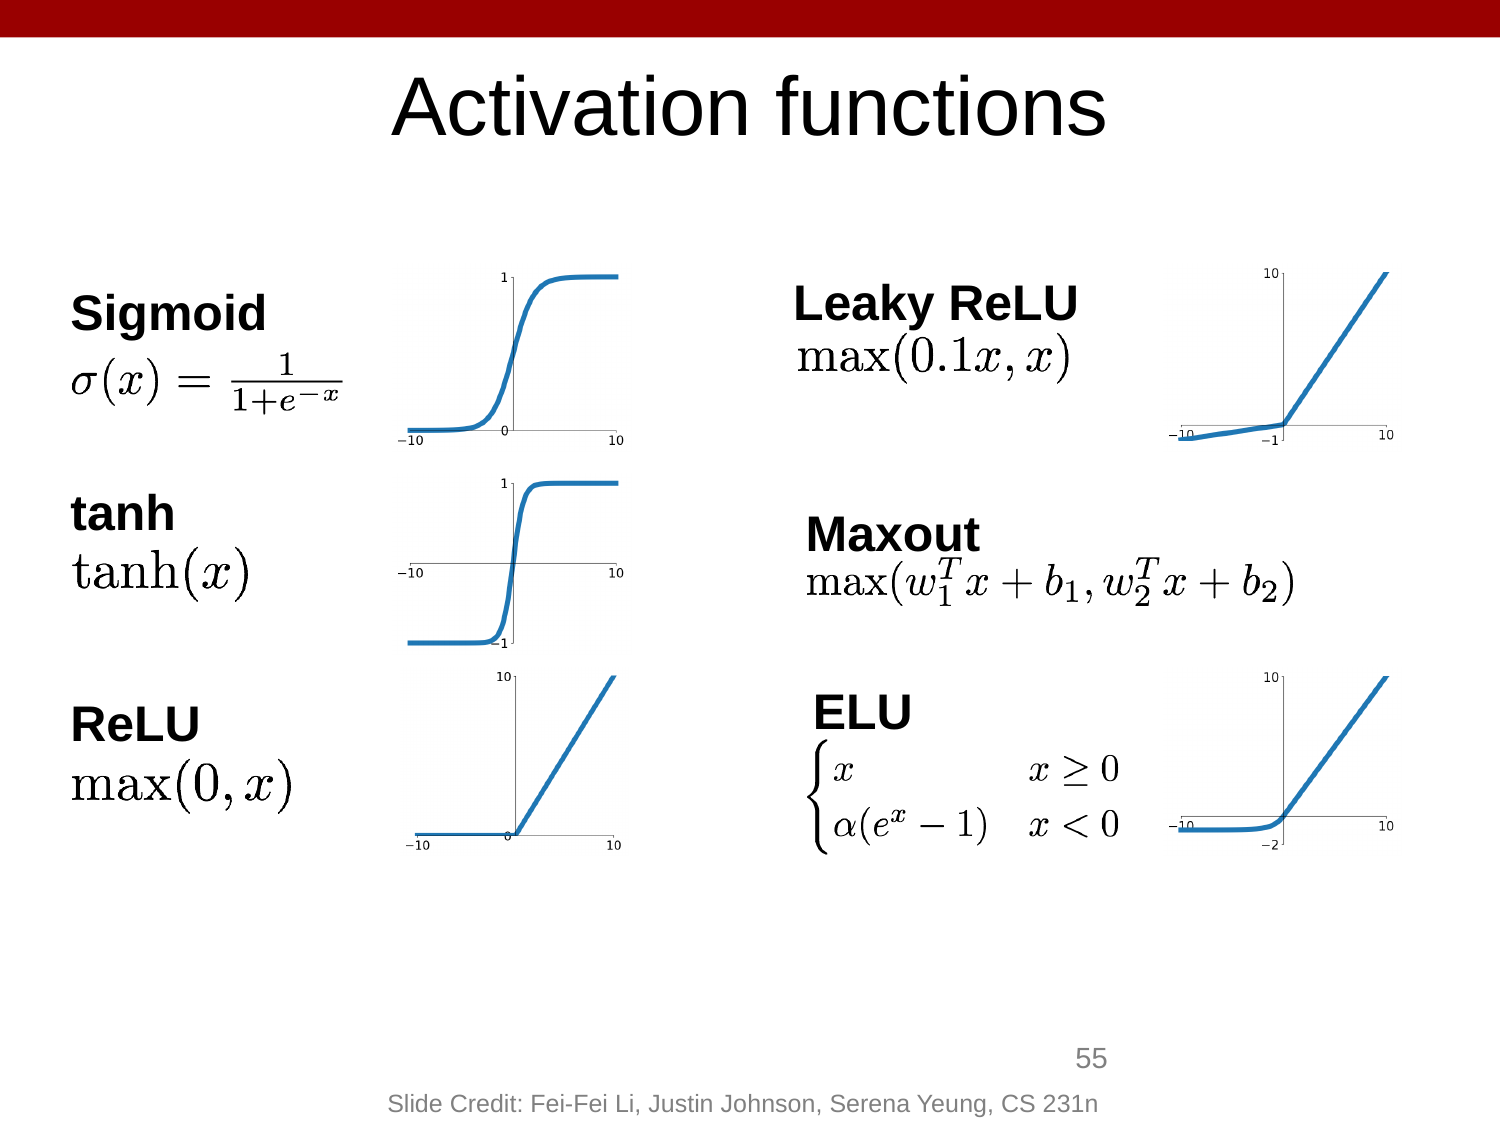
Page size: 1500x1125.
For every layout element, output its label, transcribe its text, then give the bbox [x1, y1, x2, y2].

slide_number 55 [1032, 1013, 1124, 1101]
picture [1163, 263, 1403, 452]
text_box Slide Credit: Fei-Fei Li, Justin Johnson, Serena Yeung, CS 231n [299, 1049, 1188, 1125]
picture [807, 555, 1294, 607]
text_box ReLU [55, 676, 395, 751]
text_box ELU [798, 664, 1173, 739]
text_box Maxout [790, 486, 1166, 561]
picture [400, 667, 629, 856]
text_box Sigmoid [55, 265, 304, 340]
text_box tanh [55, 464, 542, 540]
picture [807, 738, 1119, 856]
picture [1163, 667, 1403, 856]
picture [392, 263, 632, 452]
picture [71, 351, 343, 415]
picture [392, 472, 632, 655]
title Activation functions [50, 37, 1450, 163]
picture [797, 330, 1069, 385]
text_box Leaky ReLU [778, 255, 1154, 330]
picture [71, 545, 250, 604]
picture [71, 756, 292, 815]
